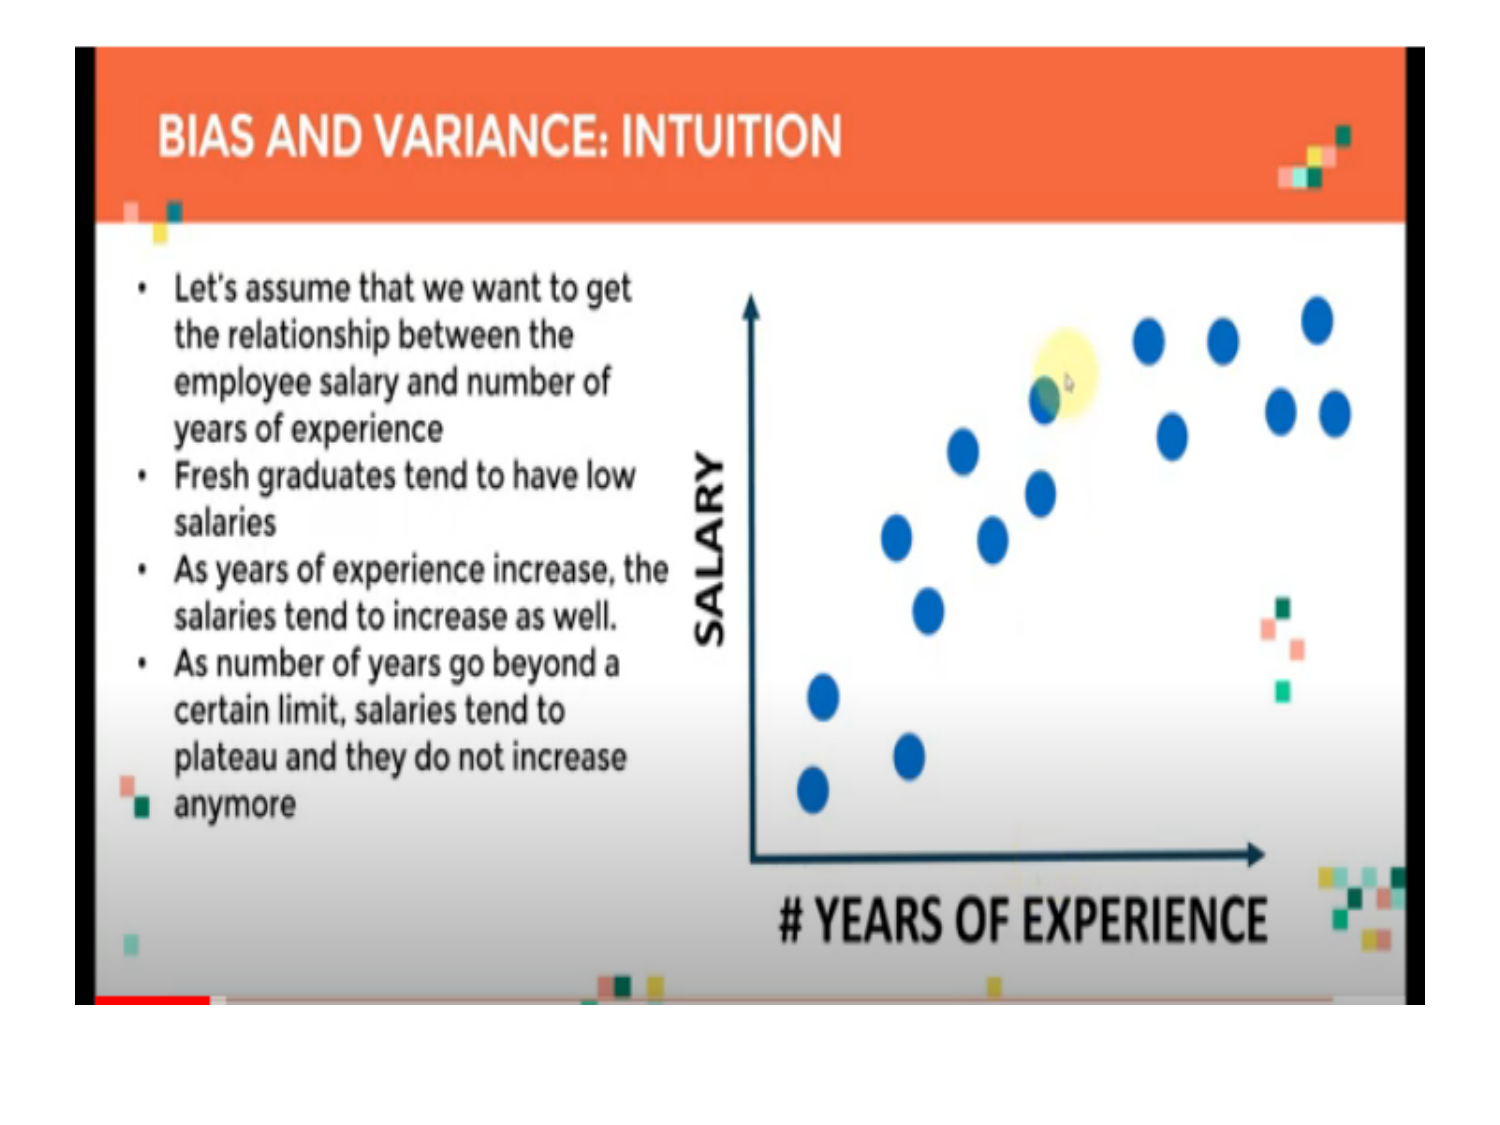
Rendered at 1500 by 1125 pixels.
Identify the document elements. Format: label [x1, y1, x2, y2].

picture [74, 44, 1426, 1006]
